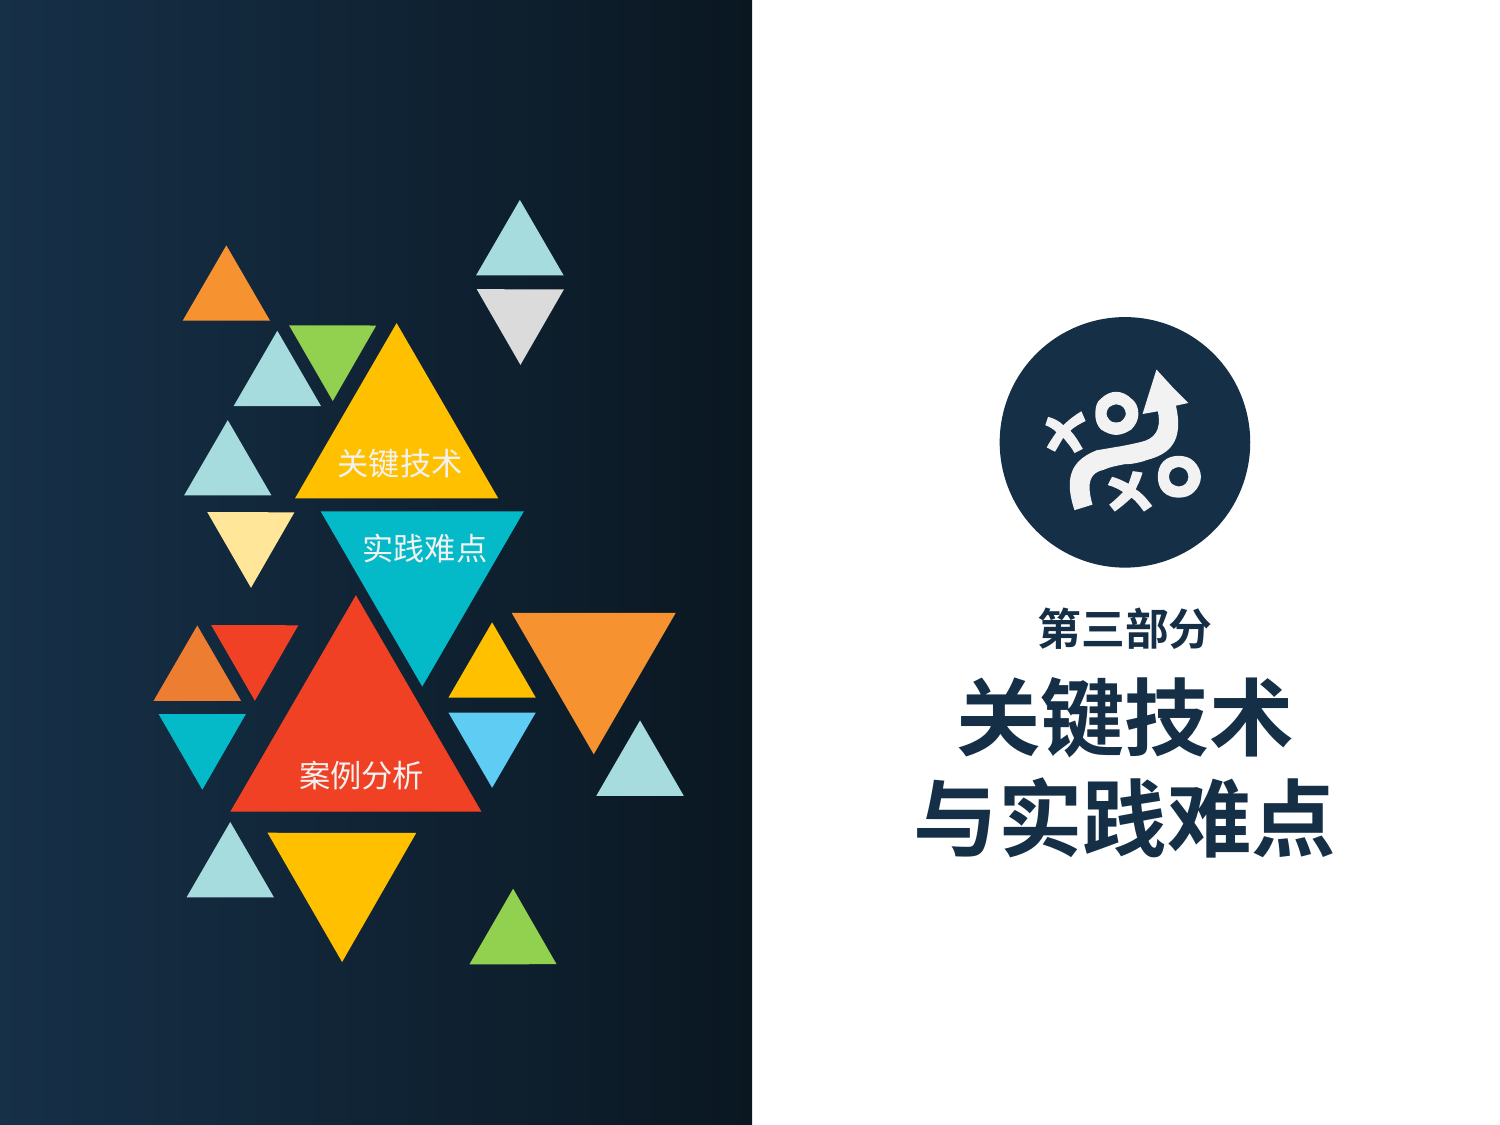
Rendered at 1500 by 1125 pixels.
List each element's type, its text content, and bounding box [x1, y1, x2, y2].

text_box [329, 321, 464, 436]
text_box [151, 623, 243, 702]
text_box [446, 711, 538, 790]
text_box [446, 620, 538, 699]
text_box [594, 718, 686, 797]
text_box [228, 593, 484, 813]
text_box [474, 197, 566, 277]
text_box [287, 324, 379, 404]
text_box [467, 886, 559, 966]
text_box [156, 712, 248, 792]
text_box 实践难点 [347, 521, 503, 575]
text_box [205, 511, 297, 590]
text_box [999, 317, 1251, 568]
text_box [356, 575, 489, 689]
text_box [474, 288, 566, 367]
text_box [184, 819, 276, 899]
text_box 关键技术 与实践难点 [898, 657, 1352, 876]
text_box [231, 328, 323, 408]
text_box 第三部分 [1022, 594, 1228, 662]
text_box [265, 831, 419, 965]
text_box [509, 611, 678, 757]
text_box 关键技术 [322, 436, 478, 489]
text_box [318, 510, 526, 559]
text_box [182, 418, 274, 497]
text_box [180, 243, 272, 322]
text_box [293, 449, 501, 500]
text_box [209, 624, 301, 703]
text_box 案例分析 [284, 748, 440, 801]
